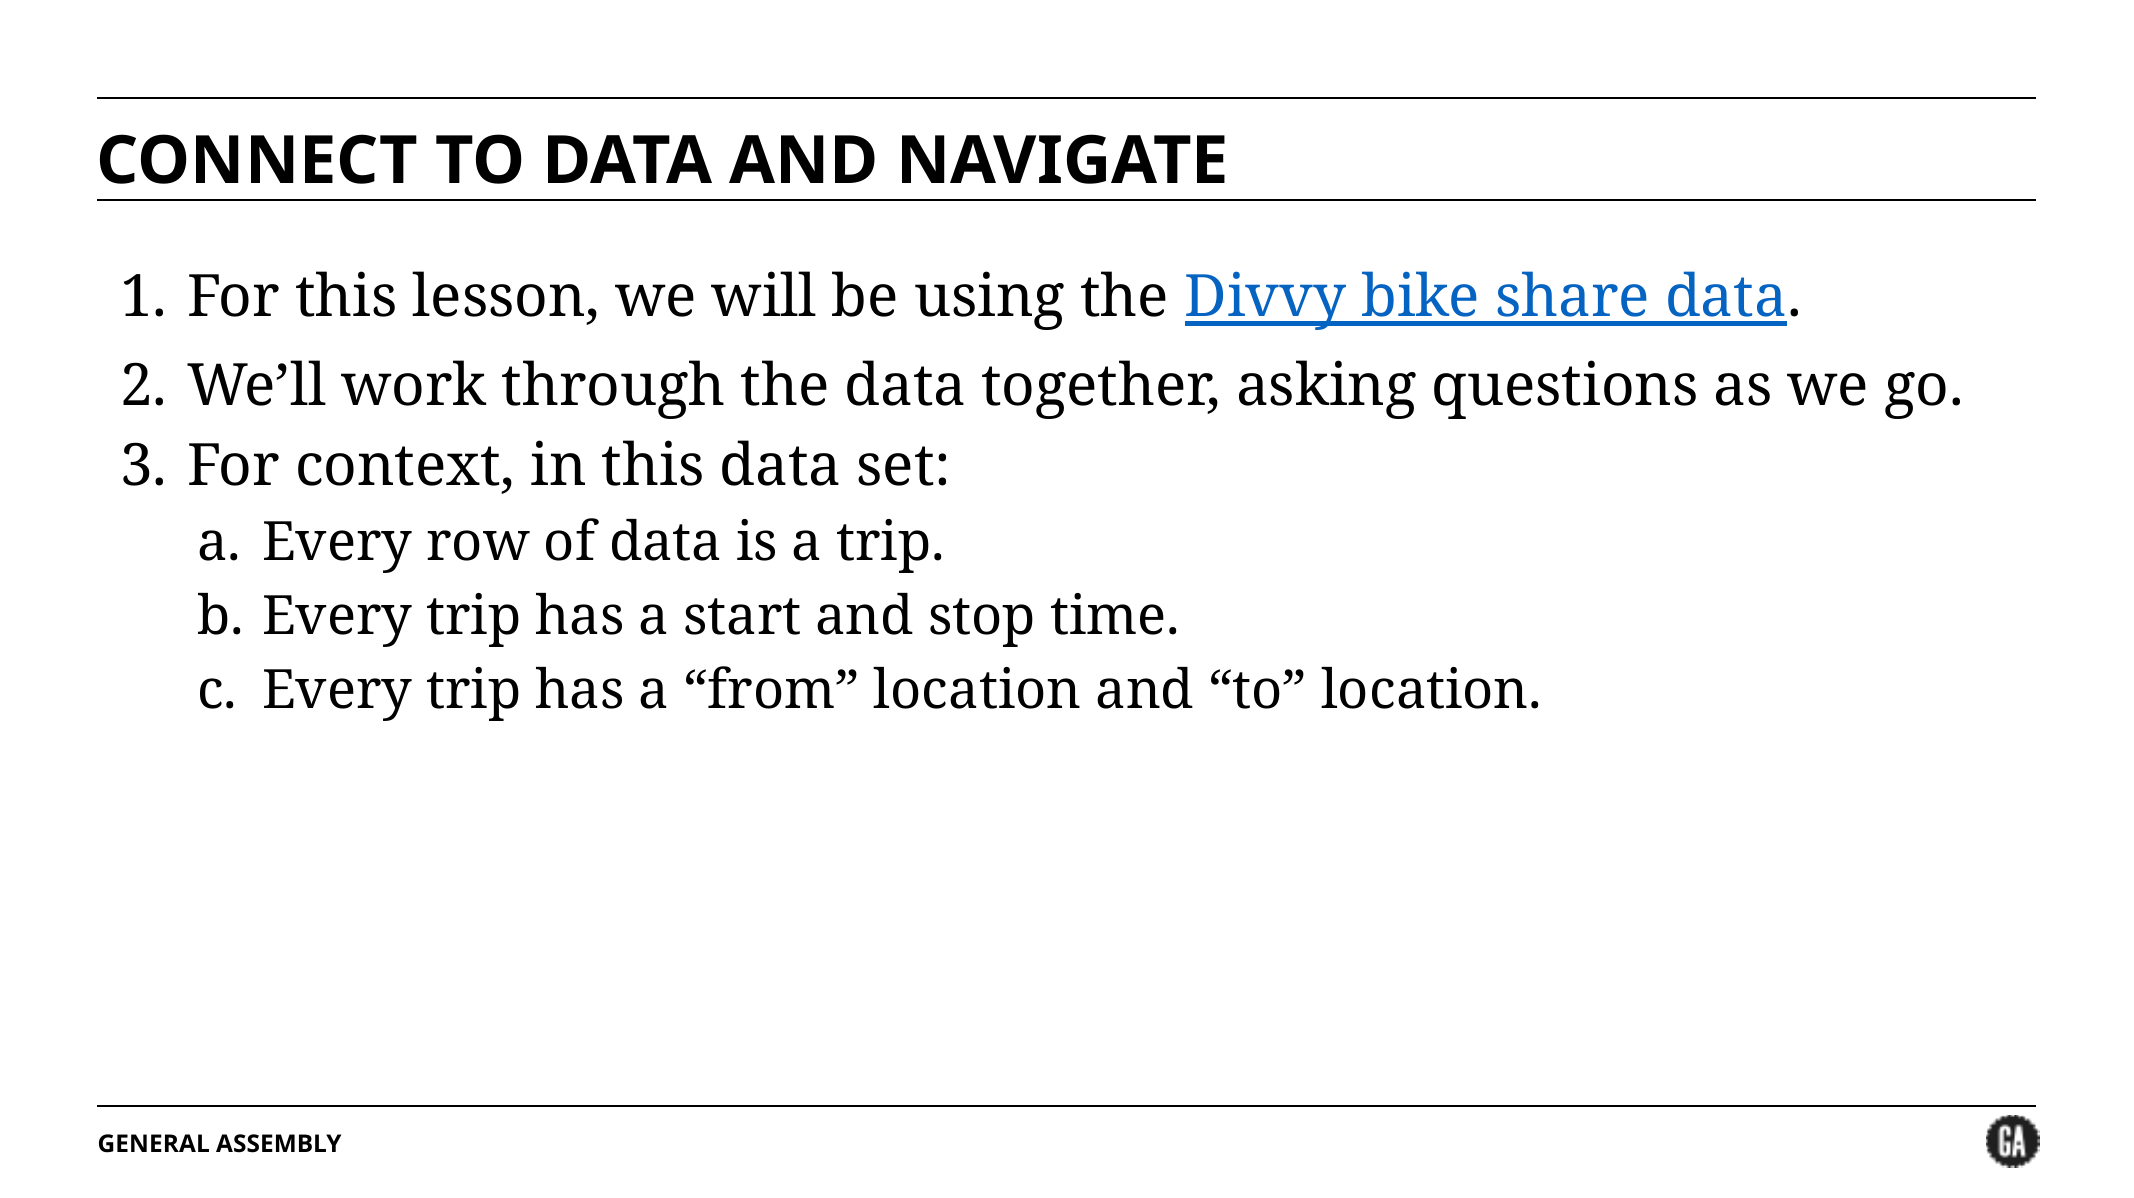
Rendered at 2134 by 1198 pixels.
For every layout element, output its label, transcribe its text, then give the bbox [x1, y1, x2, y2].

list For this lesson, we will be using the Divvy bike share data. We’ll work through the data together, asking questions as we go. For context, in this data set: Every row of data is a trip. Every trip has a start and stop time. Every trip has a “from” location and “to” location. [97, 240, 2007, 1078]
title CONNECT TO DATA AND NAVIGATE [81, 97, 2007, 217]
picture [1986, 1115, 2040, 1168]
